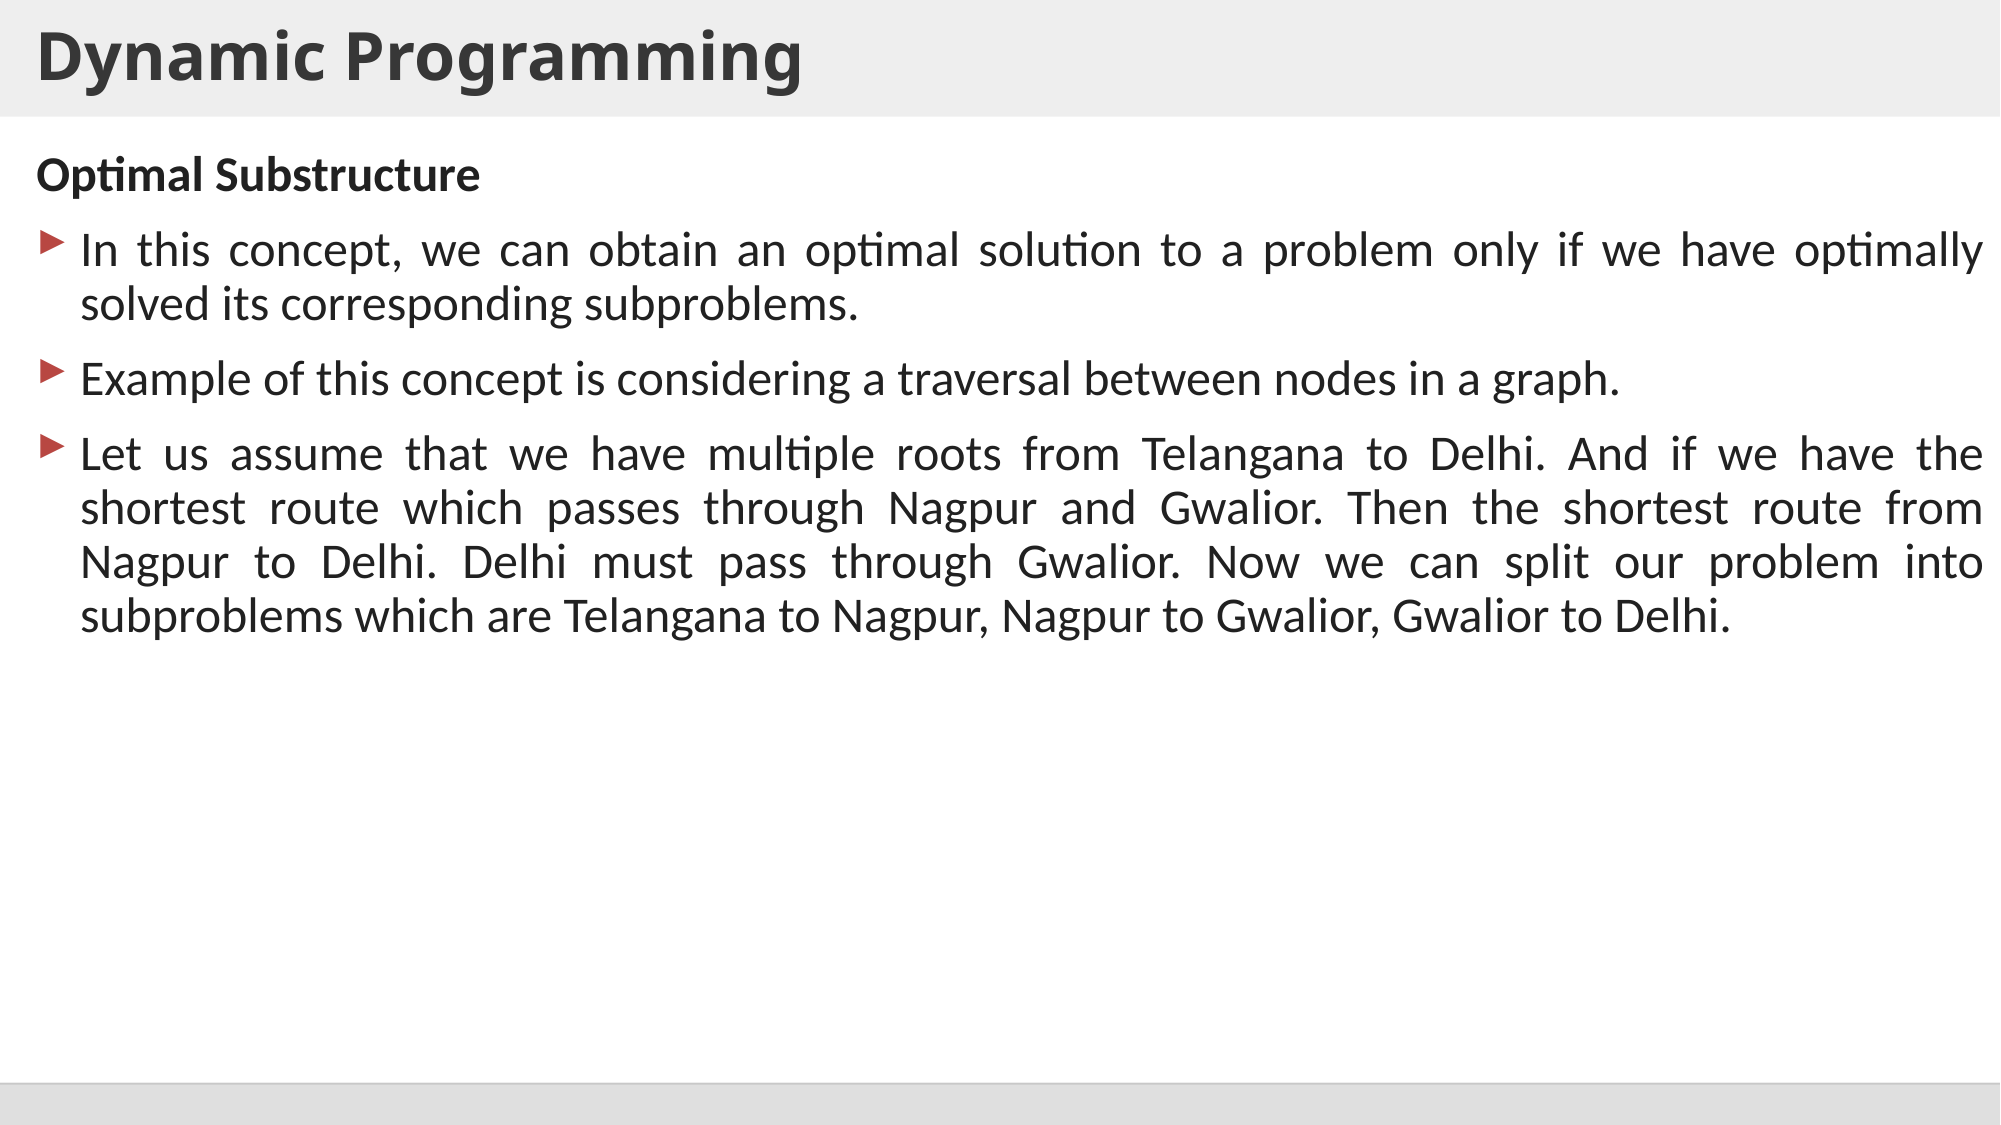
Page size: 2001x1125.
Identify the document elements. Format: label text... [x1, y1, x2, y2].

title Dynamic Programming [0, 0, 2000, 117]
list Optimal Substructure In this concept, we can obtain an optimal solution to a problem only if we have optimally solved its corresponding subproblems. Example of this concept is considering a traversal between nodes in a graph. Let us assume that we have multiple roots from Telangana to Delhi. And if we have the shortest route which passes through Nagpur and Gwalior. Then the shortest route from Nagpur to Delhi. Delhi must pass through Gwalior. Now we can split our problem into subproblems which are Telangana to Nagpur, Nagpur to Gwalior, Gwalior to Delhi. [21, 141, 2000, 1058]
